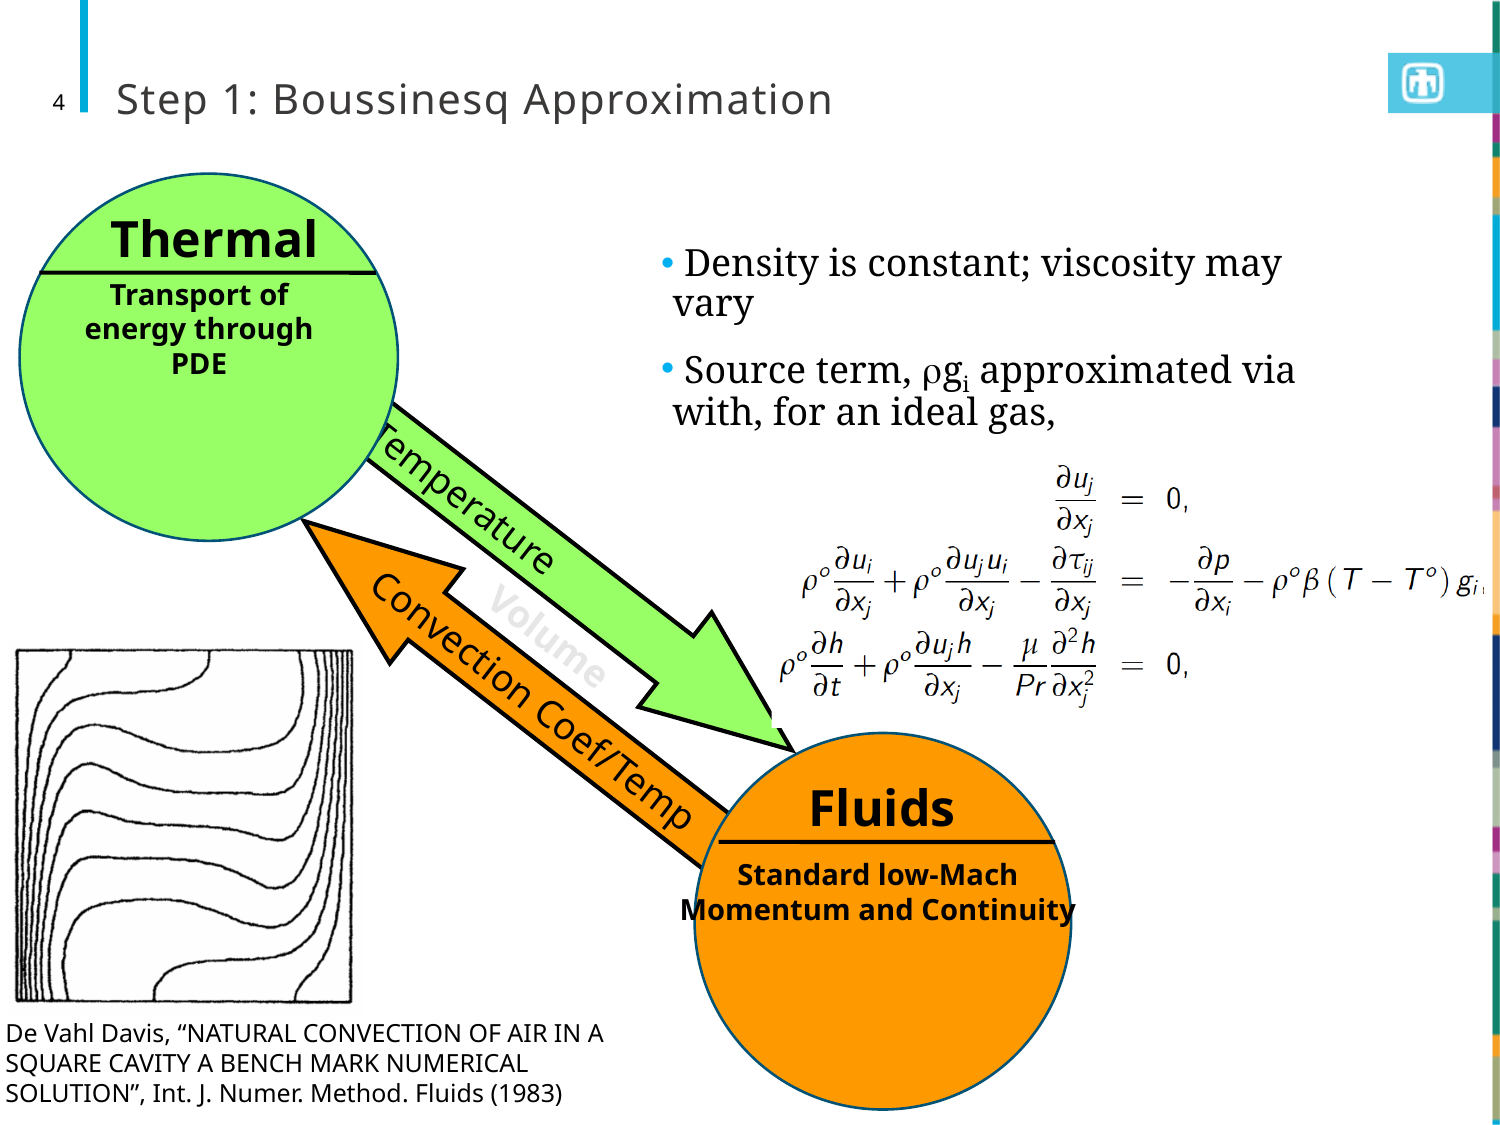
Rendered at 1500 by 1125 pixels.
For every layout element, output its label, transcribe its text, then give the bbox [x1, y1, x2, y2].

text_box Transport of energy through PDE [53, 273, 345, 388]
picture [0, 639, 376, 1021]
text_box [111, 173, 307, 200]
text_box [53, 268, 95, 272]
text_box Volume [463, 560, 637, 712]
text_box De Vahl Davis, “NATURAL CONVECTION OF AIR IN A SQUARE CAVITY A BENCH MARK NUMERICAL SOLUTION”, Int. J. Numer. Method. Fluids (1983) [0, 1010, 662, 1115]
text_box Convection Coef/Temp . [303, 521, 728, 848]
text_box Fluids [793, 768, 971, 844]
text_box Thermal [95, 200, 334, 276]
text_box Temperature [367, 403, 792, 751]
picture [1401, 62, 1445, 104]
text_box Standard low-Mach Momentum and Continuity [664, 848, 1091, 934]
title Step 1: Boussinesq Approximation [101, 36, 1339, 131]
text_box [41, 210, 95, 272]
picture [1493, 1, 1500, 215]
text_box [695, 934, 1071, 1110]
text_box [709, 738, 1057, 848]
picture [771, 447, 1485, 729]
slide_number 4 [7, 73, 80, 133]
text_box [19, 219, 398, 541]
picture [1493, 330, 1499, 1120]
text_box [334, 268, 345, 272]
